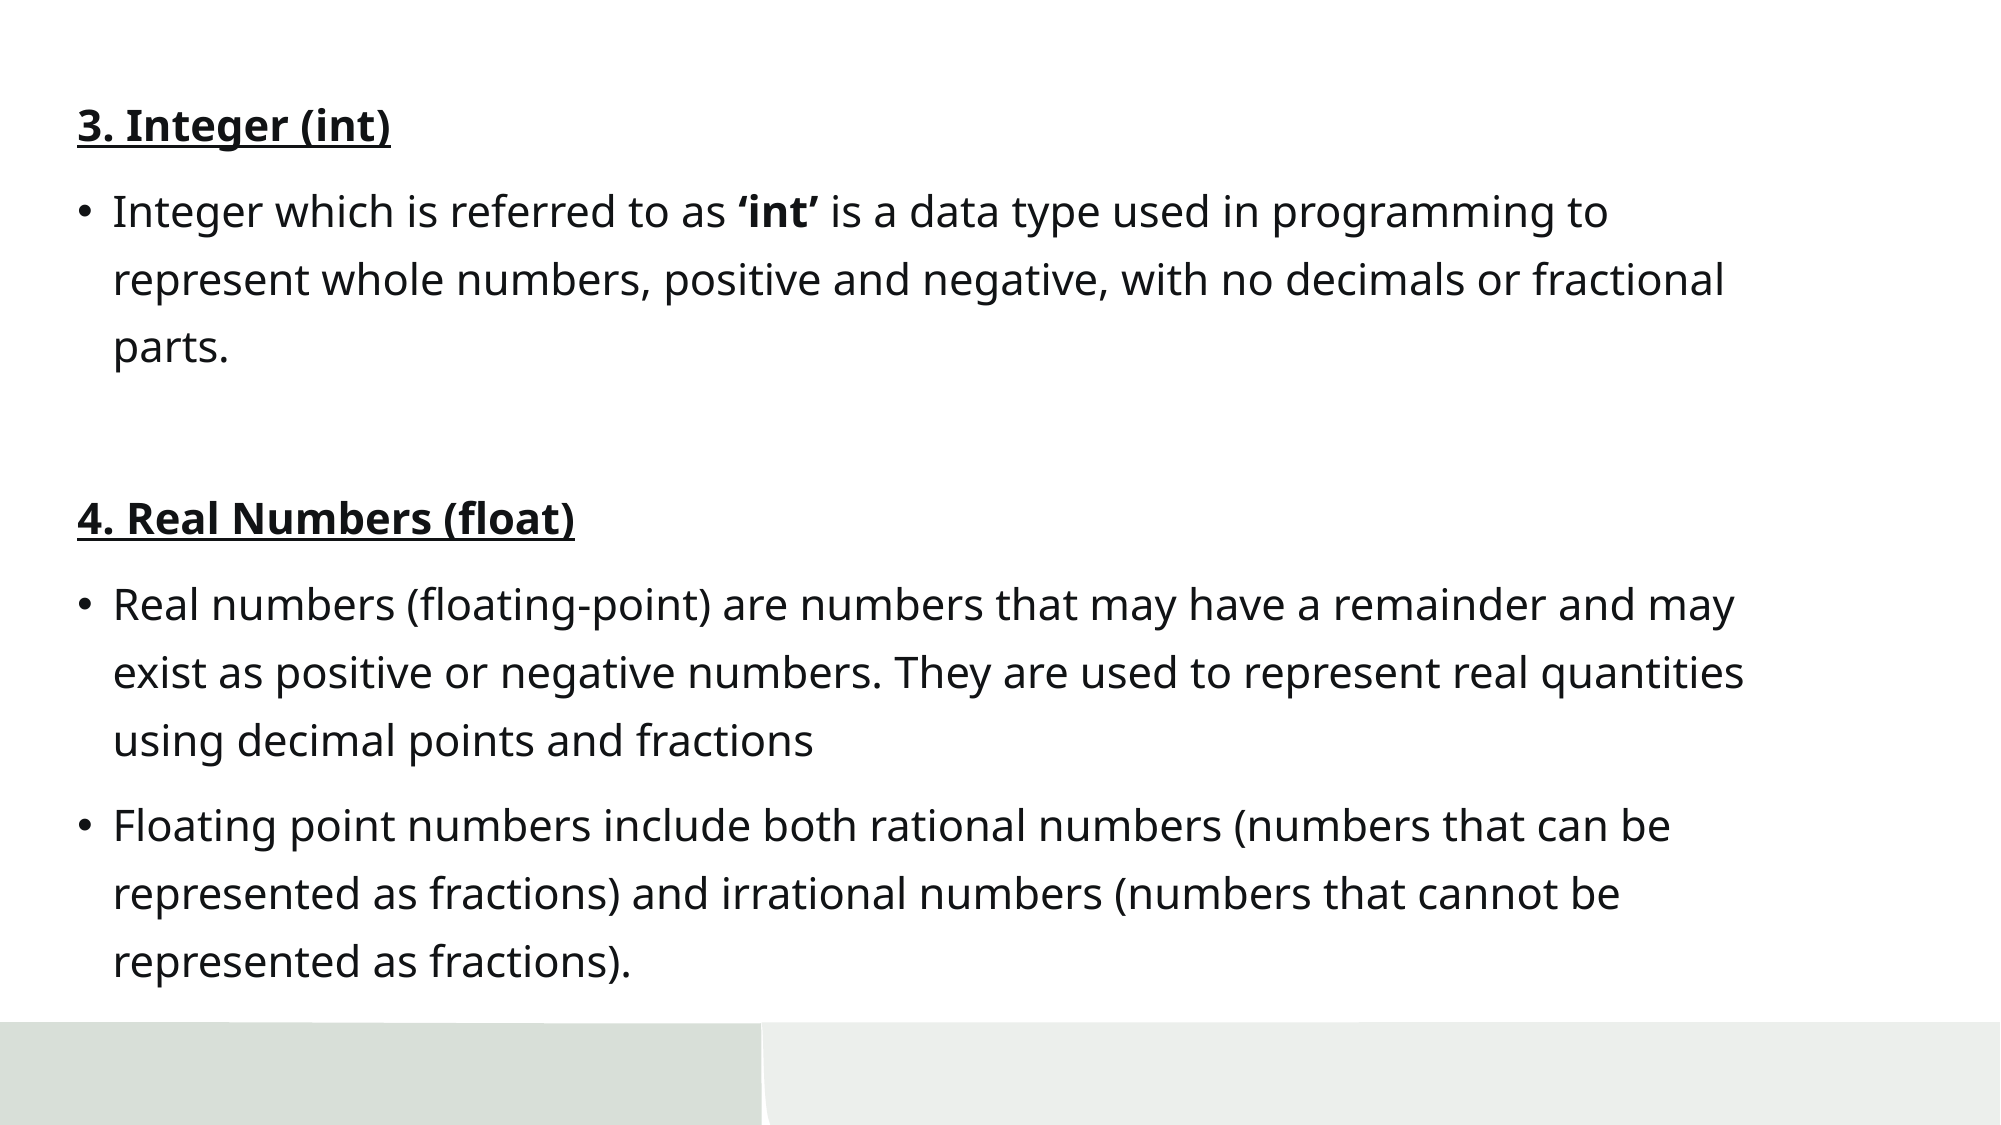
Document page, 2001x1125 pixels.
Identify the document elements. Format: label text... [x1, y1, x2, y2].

list 3. Integer (int) Integer which is referred to as ‘int’ is a data type used in programming to represent whole numbers, positive and negative, with no decimals or fractional parts. 4. Real Numbers (float) Real numbers (floating-point) are numbers that may have a remainder and may exist as positive or negative numbers. They are used to represent real quantities using decimal points and fractions Floating point numbers include both rational numbers (numbers that can be represented as fractions) and irrational numbers (numbers that cannot be represented as fractions). [62, 75, 1826, 999]
